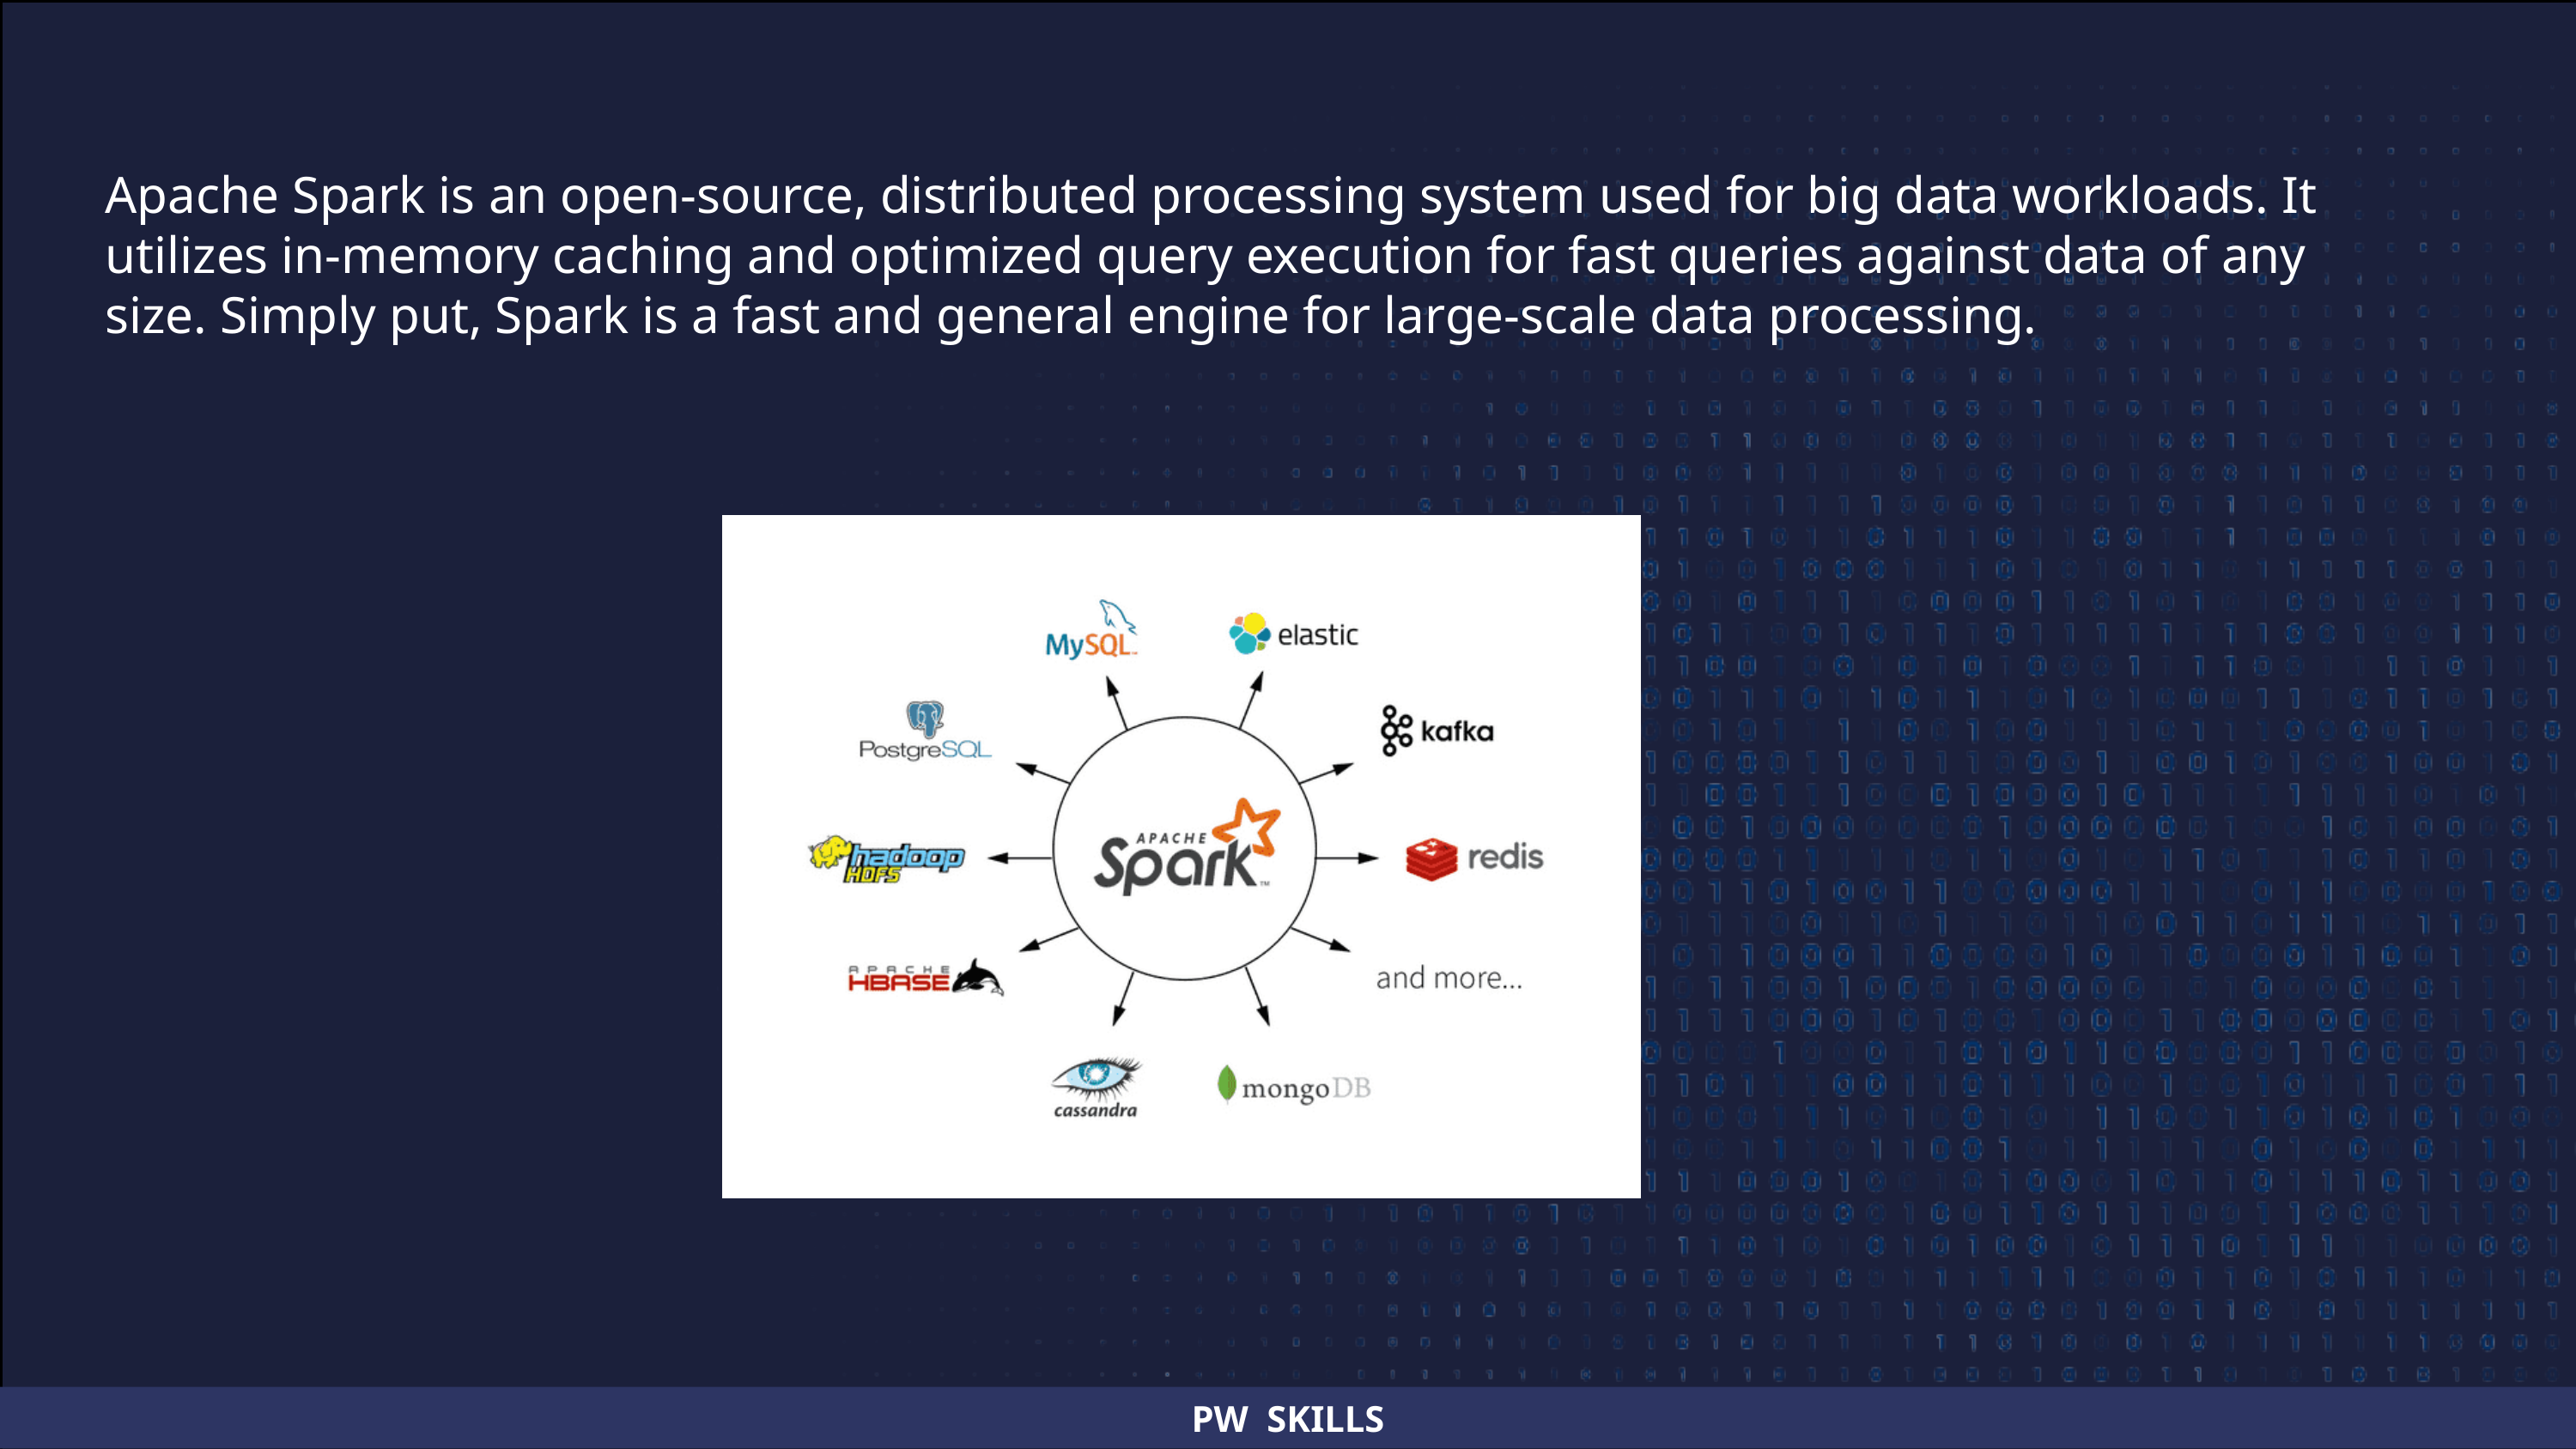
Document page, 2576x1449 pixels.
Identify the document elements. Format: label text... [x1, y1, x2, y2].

text_box Apache Spark is an open-source, distributed processing system used for big data workloads. It utilizes in-memory caching and optimized query execution for fast queries against data of any size. Simply put, Spark is a fast and general engine for large-scale data processing. [92, 157, 2387, 350]
picture [716, 85, 2576, 1385]
